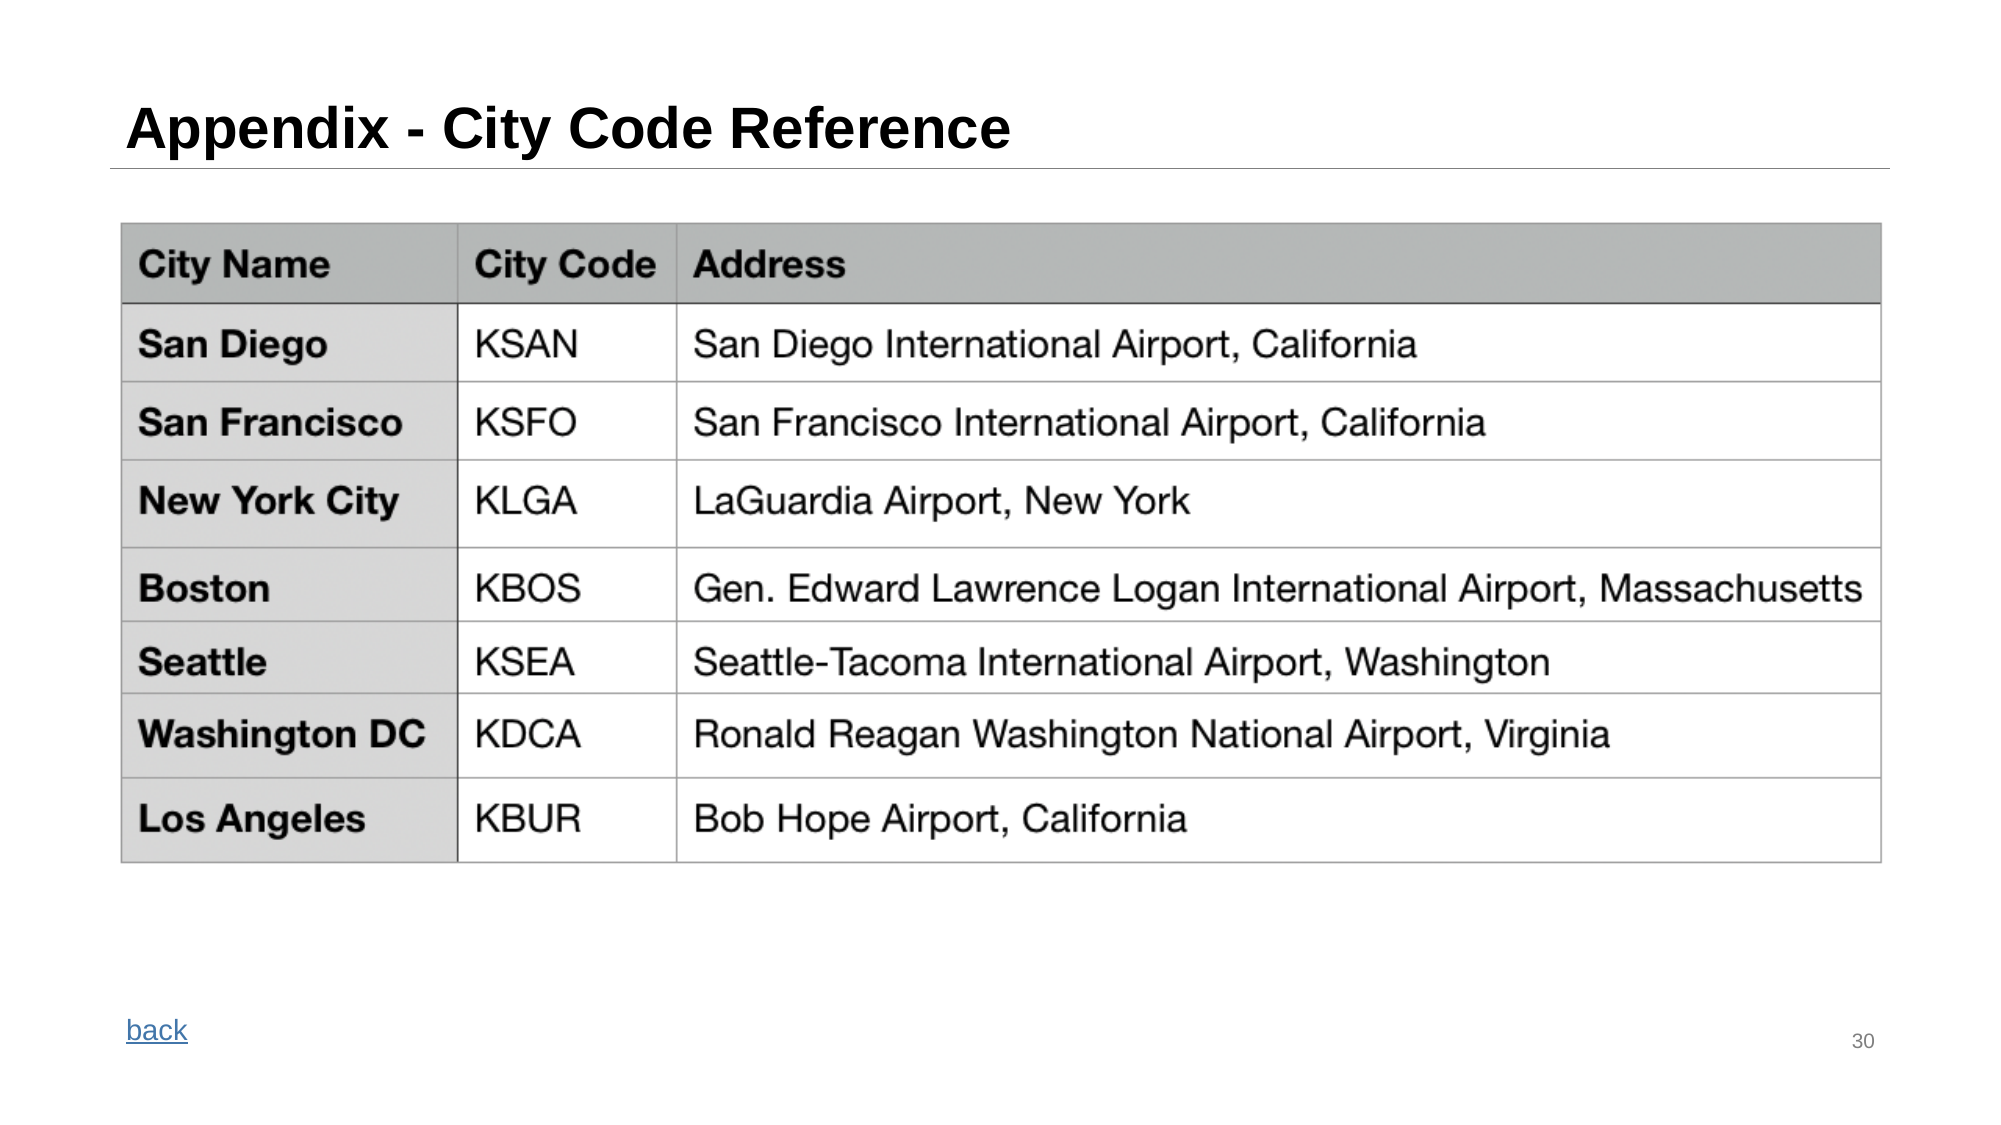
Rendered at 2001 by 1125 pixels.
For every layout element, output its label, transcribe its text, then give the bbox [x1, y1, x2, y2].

text_box back [110, 996, 225, 1051]
picture [110, 212, 1890, 876]
slide_number 30 [1412, 1023, 1890, 1058]
title Appendix - City Code Reference [109, 0, 1890, 169]
